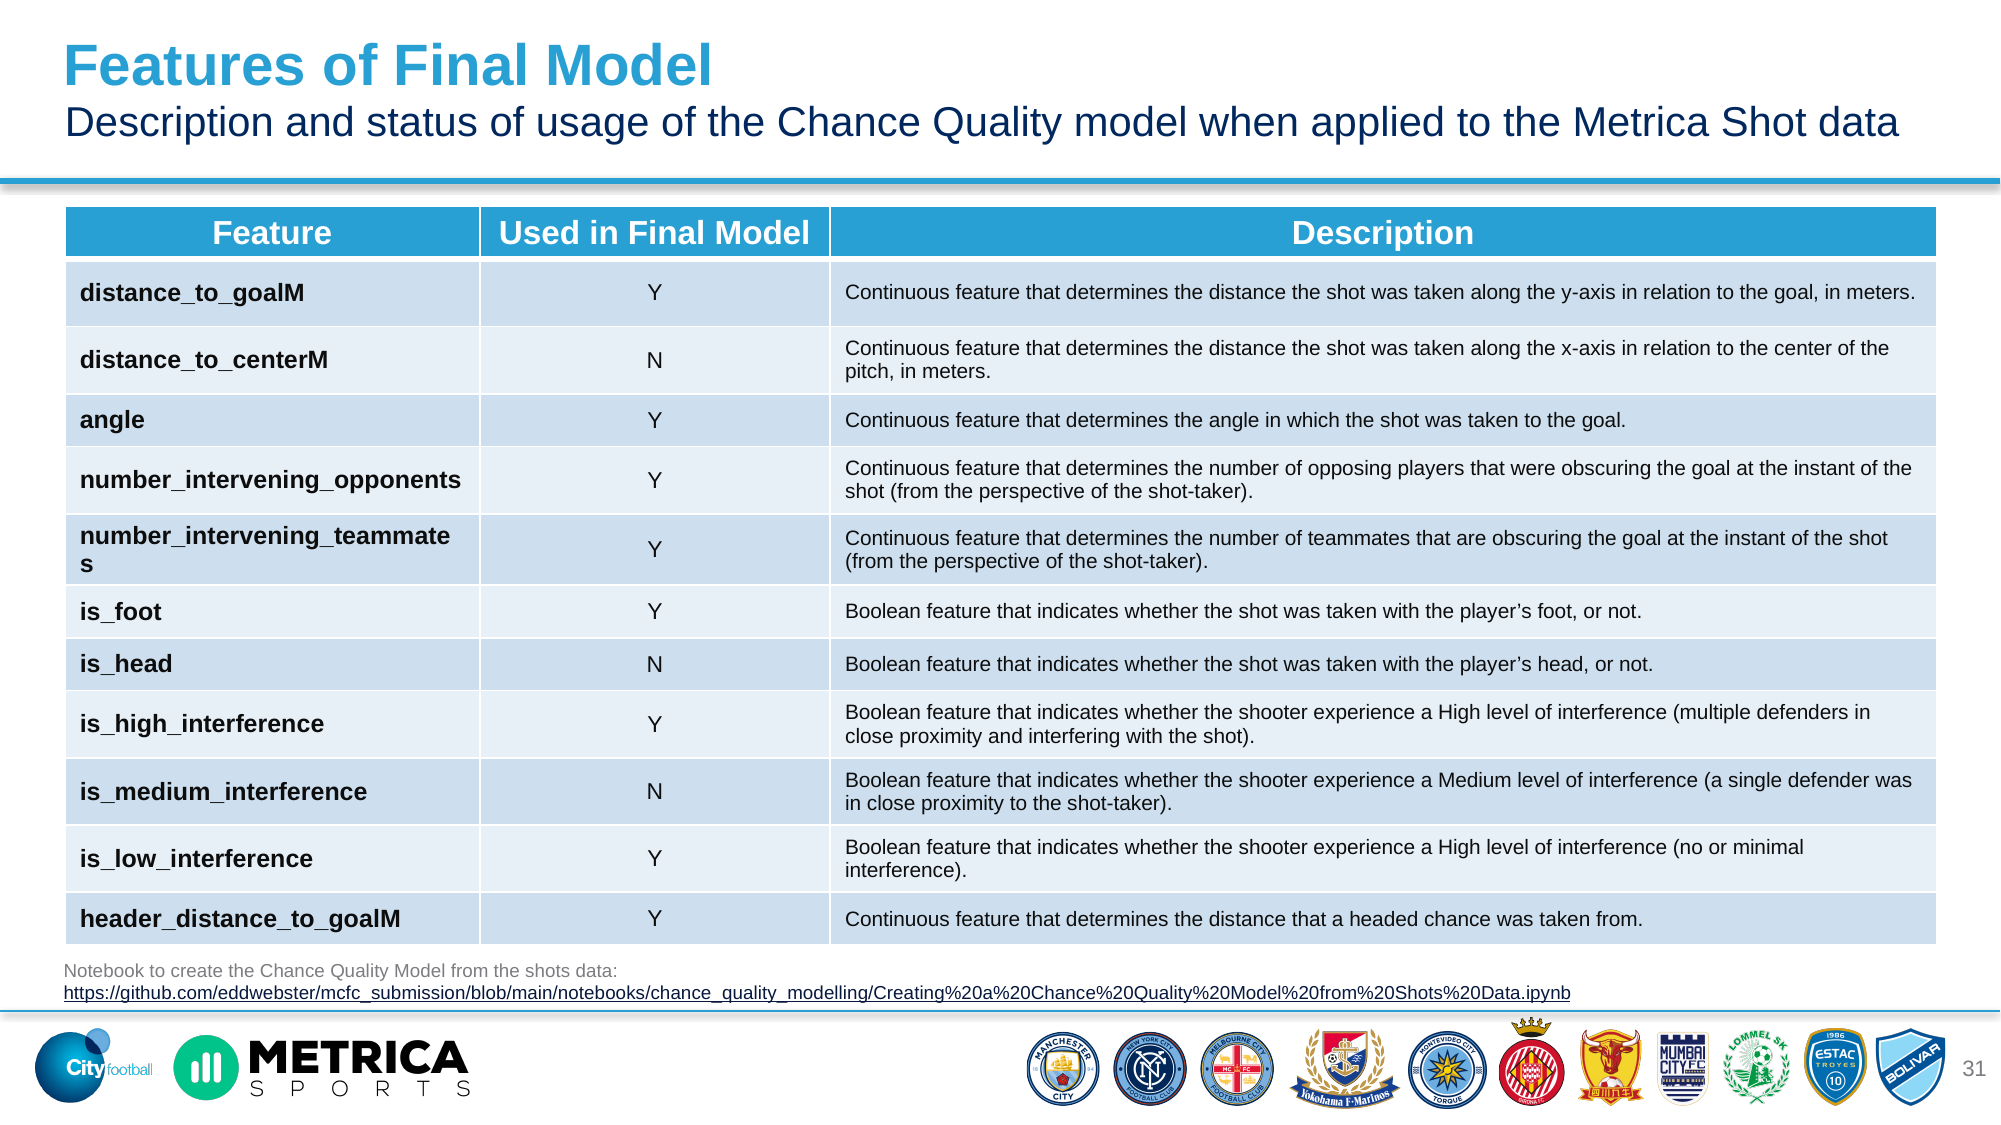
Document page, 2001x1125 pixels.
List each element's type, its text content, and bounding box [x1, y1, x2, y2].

table_cell Y [481, 691, 829, 757]
table_cell is_medium_interference [66, 759, 479, 824]
list Features of Final Model [63, 26, 1710, 105]
picture [1804, 1028, 1867, 1106]
table_cell N [481, 759, 829, 824]
table_header Feature [66, 207, 479, 256]
table_cell Continuous feature that determines the number of opposing players that were obscuring the goal at the instant of the shot (from the perspective of the shot-taker). [831, 447, 1936, 513]
picture [1498, 1017, 1709, 1106]
table_cell Continuous feature that determines the number of teammates that are obscuring the goal at the instant of the shot (from the perspective of the shot-taker). [831, 515, 1936, 584]
table_cell N [481, 327, 829, 393]
list Notebook to create the Chance Quality Model from the shots data: https://github.com/eddwebster/mcfc_submission/blob/main/notebooks/chance_quality_modelling/Creating%20a%20Chance%20Quality%20Model%20from%20Shots%20Data.ipynb [63, 957, 1937, 1004]
table_cell is_foot [66, 586, 479, 637]
table_cell is_head [66, 639, 479, 690]
picture [35, 1028, 152, 1103]
picture [160, 1027, 483, 1108]
table_cell distance_to_centerM [66, 327, 479, 393]
table_cell is_high_interference [66, 691, 479, 757]
table_cell Boolean feature that indicates whether the shooter experience a High level of interference (no or minimal interference). [831, 826, 1936, 891]
table_cell angle [66, 395, 479, 446]
table_cell is_low_interference [66, 826, 479, 891]
table_cell Continuous feature that determines the distance the shot was taken along the y-axis in relation to the goal, in meters. [831, 262, 1936, 326]
table_cell Y [481, 395, 829, 446]
table_cell Continuous feature that determines the distance that a headed chance was taken from. [831, 893, 1936, 944]
table_cell Y [481, 262, 829, 326]
table_cell number_intervening_opponents [66, 447, 479, 513]
list Description and status of usage of the Chance Quality model when applied to the Metrica Shot data [64, 94, 1930, 139]
table_cell distance_to_goalM [66, 262, 479, 326]
table_cell Continuous feature that determines the angle in which the shot was taken to the goal. [831, 395, 1936, 446]
table_cell Y [481, 826, 829, 891]
table_cell Y [481, 515, 829, 584]
table_cell Y [481, 586, 829, 637]
table_cell N [481, 639, 829, 690]
table_cell Boolean feature that indicates whether the shot was taken with the player’s foot, or not. [831, 586, 1936, 637]
table_header Used in Final Model [481, 207, 829, 256]
table_cell Y [481, 447, 829, 513]
slide_number 31 [1936, 1044, 1987, 1091]
table_header Description [831, 207, 1936, 256]
table_cell Continuous feature that determines the distance the shot was taken along the x-axis in relation to the center of the pitch, in meters. [831, 327, 1936, 393]
table_cell number_intervening_teammates [66, 515, 479, 584]
table_cell Y [481, 893, 829, 944]
table_cell header_distance_to_goalM [66, 893, 479, 944]
picture [1718, 1028, 1795, 1106]
picture [1875, 1028, 1946, 1106]
table_cell Boolean feature that indicates whether the shooter experience a High level of interference (multiple defenders in close proximity and interfering with the shot). [831, 691, 1936, 757]
table_cell Boolean feature that indicates whether the shot was taken with the player’s head, or not. [831, 639, 1936, 690]
table_cell Boolean feature that indicates whether the shooter experience a Medium level of interference (a single defender was in close proximity to the shot-taker). [831, 759, 1936, 824]
picture [1026, 1017, 1487, 1109]
